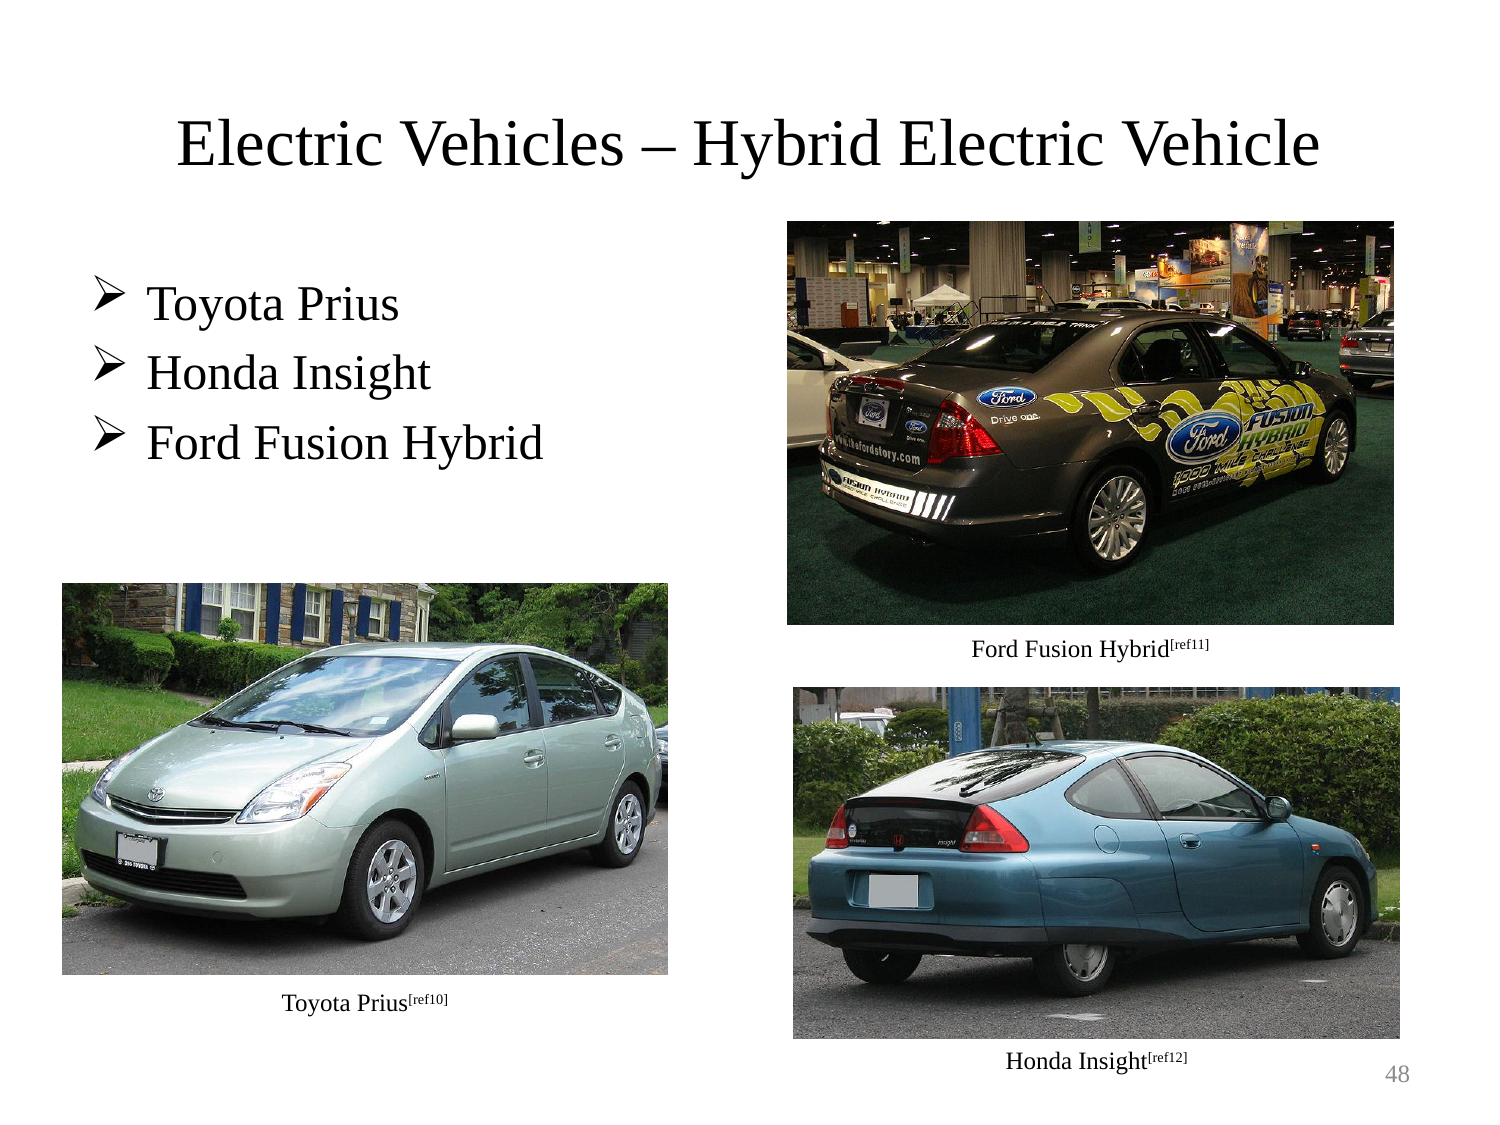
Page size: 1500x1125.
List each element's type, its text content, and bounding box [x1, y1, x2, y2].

text_box Ford Fusion Hybrid[ref11] [865, 634, 1316, 670]
title Electric Vehicles – Hybrid Electric Vehicle [75, 45, 1425, 233]
picture [787, 221, 1394, 626]
text_box Honda Insight[ref12] [871, 1048, 1074, 1083]
list Toyota Prius Honda Insight Ford Fusion Hybrid [75, 262, 1425, 1005]
picture [61, 583, 669, 976]
slide_number 48 [1074, 1042, 1425, 1103]
picture [793, 687, 1400, 1040]
text_box Toyota Prius[ref10] [139, 983, 590, 1025]
